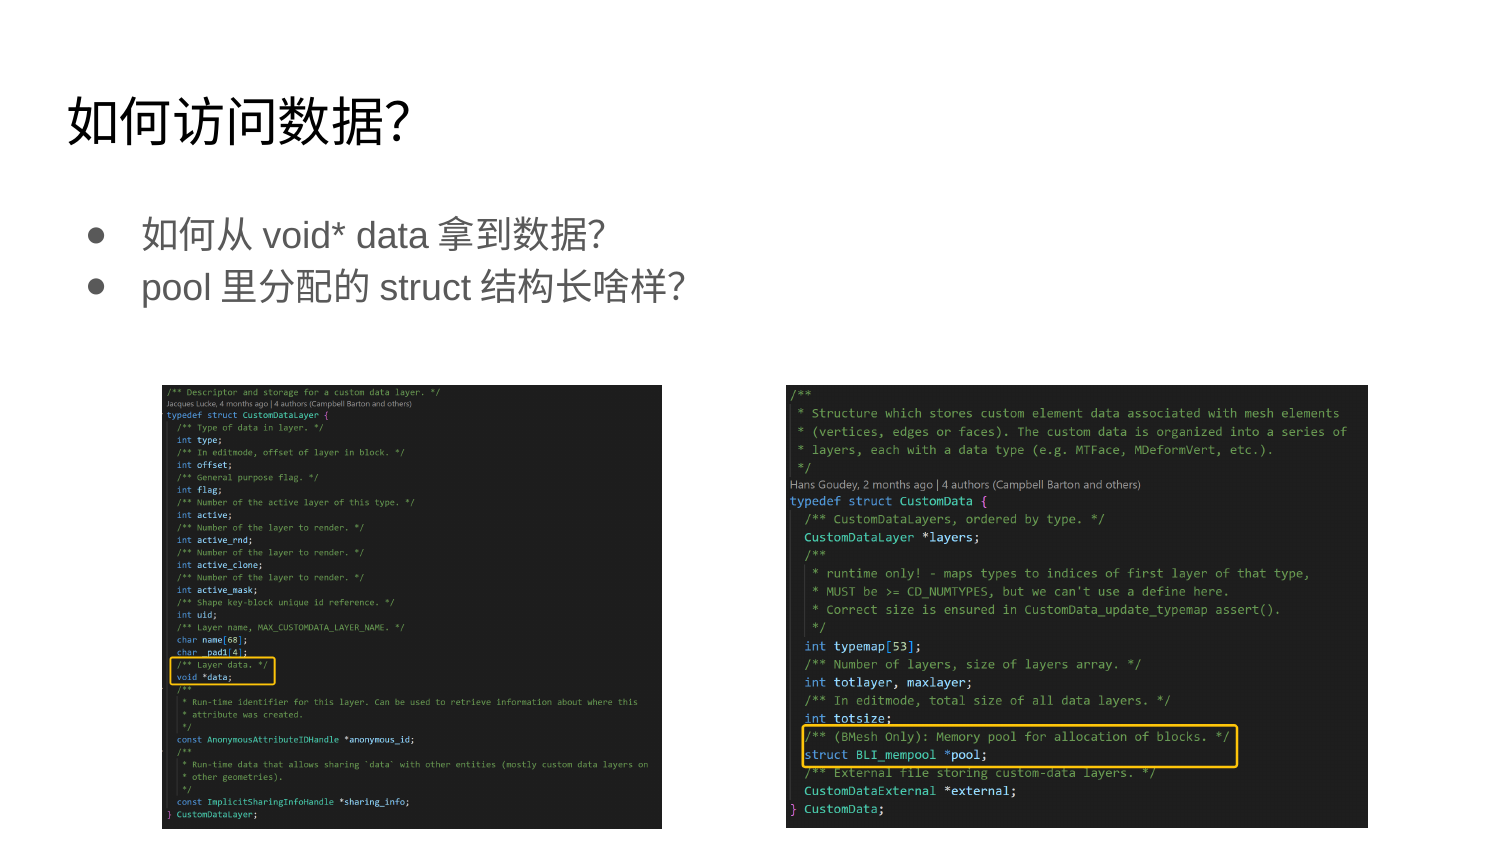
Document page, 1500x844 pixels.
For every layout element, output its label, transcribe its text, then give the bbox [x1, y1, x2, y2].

list 如何从void* data拿到数据？ pool里分配的struct结构长啥样？ [51, 189, 1449, 750]
title 如何访问数据？ [51, 72, 1449, 167]
picture [162, 385, 662, 830]
picture [785, 385, 1368, 828]
